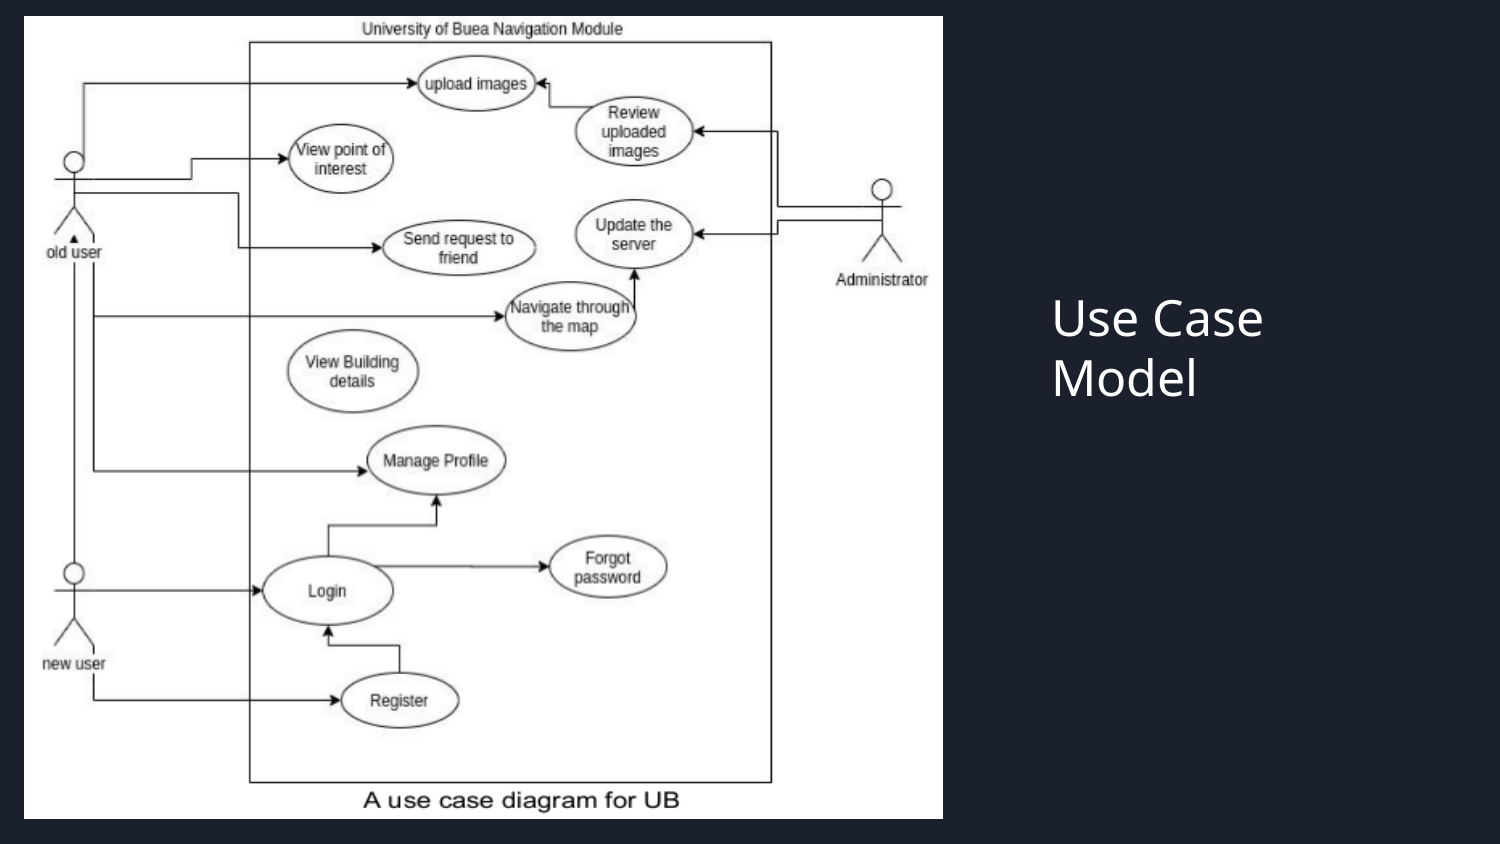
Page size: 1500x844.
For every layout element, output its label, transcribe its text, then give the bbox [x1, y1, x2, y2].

text_box Use Case Model [1036, 62, 1430, 632]
picture [24, 16, 943, 820]
